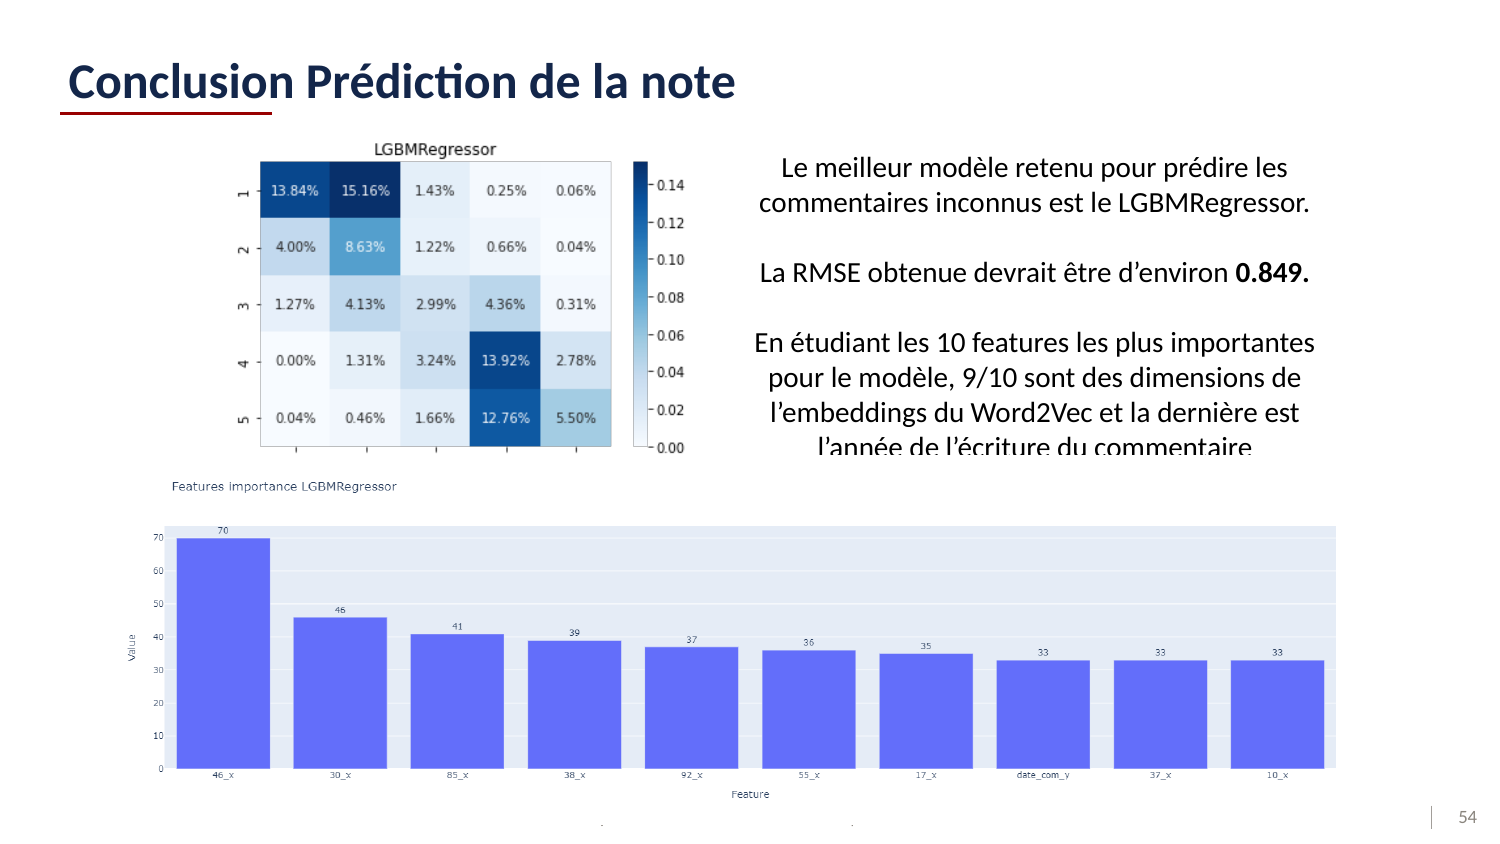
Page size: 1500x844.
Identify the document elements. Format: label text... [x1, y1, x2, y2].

text_box Le meilleur modèle retenu pour prédire les commentaires inconnus est le LGBMRegressor. La RMSE obtenue devrait être d’environ 0.849. En étudiant les 10 features les plus importantes pour le modèle, 9/10 sont des dimensions de l’embeddings du Word2Vec et la dernière est l’année de l’écriture du commentaire [727, 133, 1343, 454]
picture [106, 133, 1393, 825]
title Conclusion Prédiction de la note [68, 27, 1432, 112]
